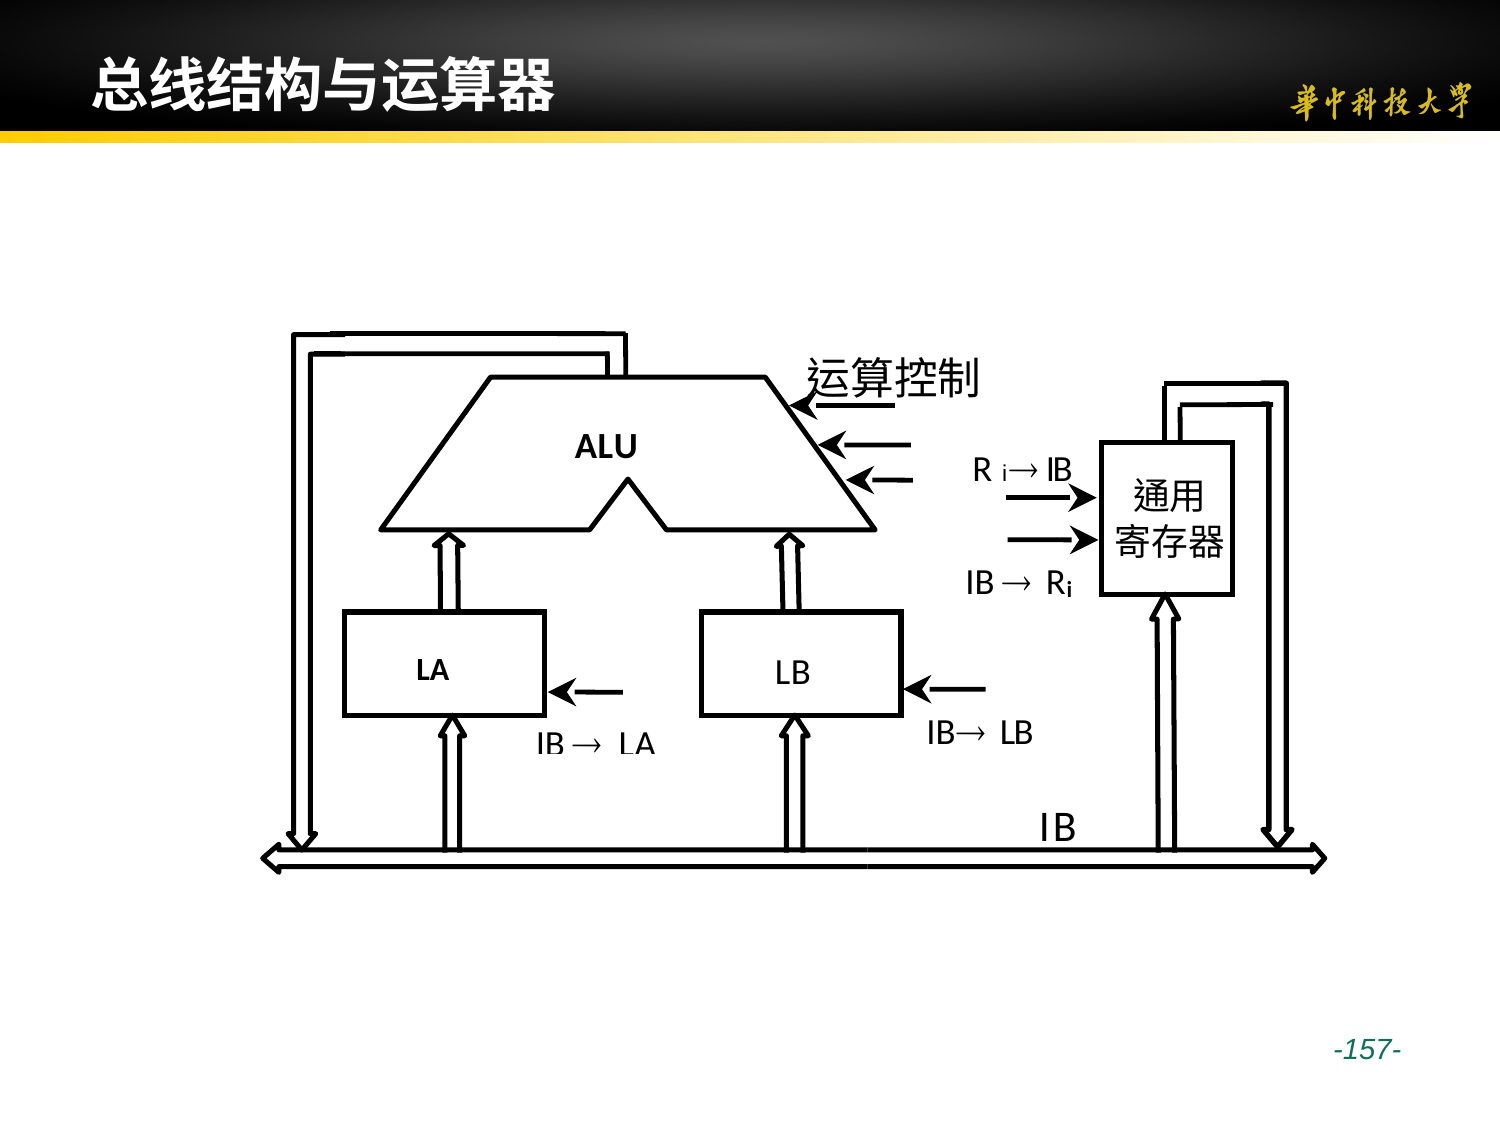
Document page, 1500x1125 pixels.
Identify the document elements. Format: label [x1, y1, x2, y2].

picture [0, 0, 1500, 131]
slide_number [1257, 1023, 1425, 1102]
text_box [650, 131, 655, 143]
picture [229, 266, 1329, 887]
text_box [562, 131, 567, 143]
text_box [738, 131, 744, 143]
title [74, 34, 1426, 131]
